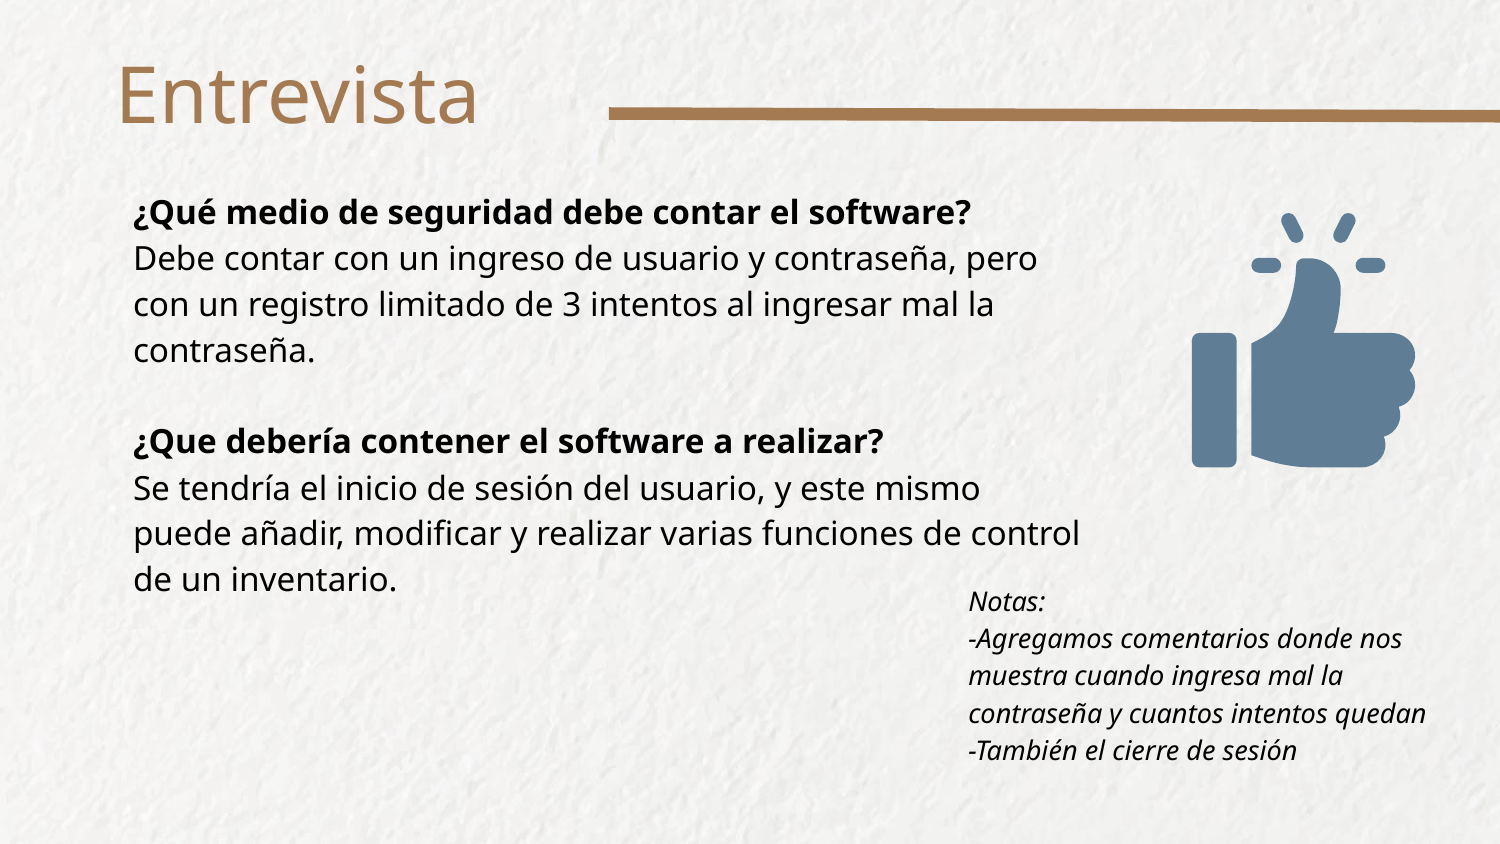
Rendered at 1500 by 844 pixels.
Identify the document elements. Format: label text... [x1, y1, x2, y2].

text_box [608, 113, 1500, 117]
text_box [1191, 212, 1421, 468]
list ¿Qué medio de seguridad debe contar el software? Debe contar con un ingreso de usuario y contraseña, pero con un registro limitado de 3 intentos al ingresar mal la contraseña. ¿Que debería contener el software a realizar? Se tendría el inicio de sesión del usuario, y este mismo puede añadir, modificar y realizar varias funciones de control de un inventario. [118, 170, 1098, 787]
picture [0, 0, 1500, 844]
text_box Notas: -Agregamos comentarios donde nos muestra cuando ingresa mal la contraseña y cuantos intentos quedan -También el cierre de sesión [953, 564, 1446, 821]
title Entrevista [100, 54, 988, 155]
